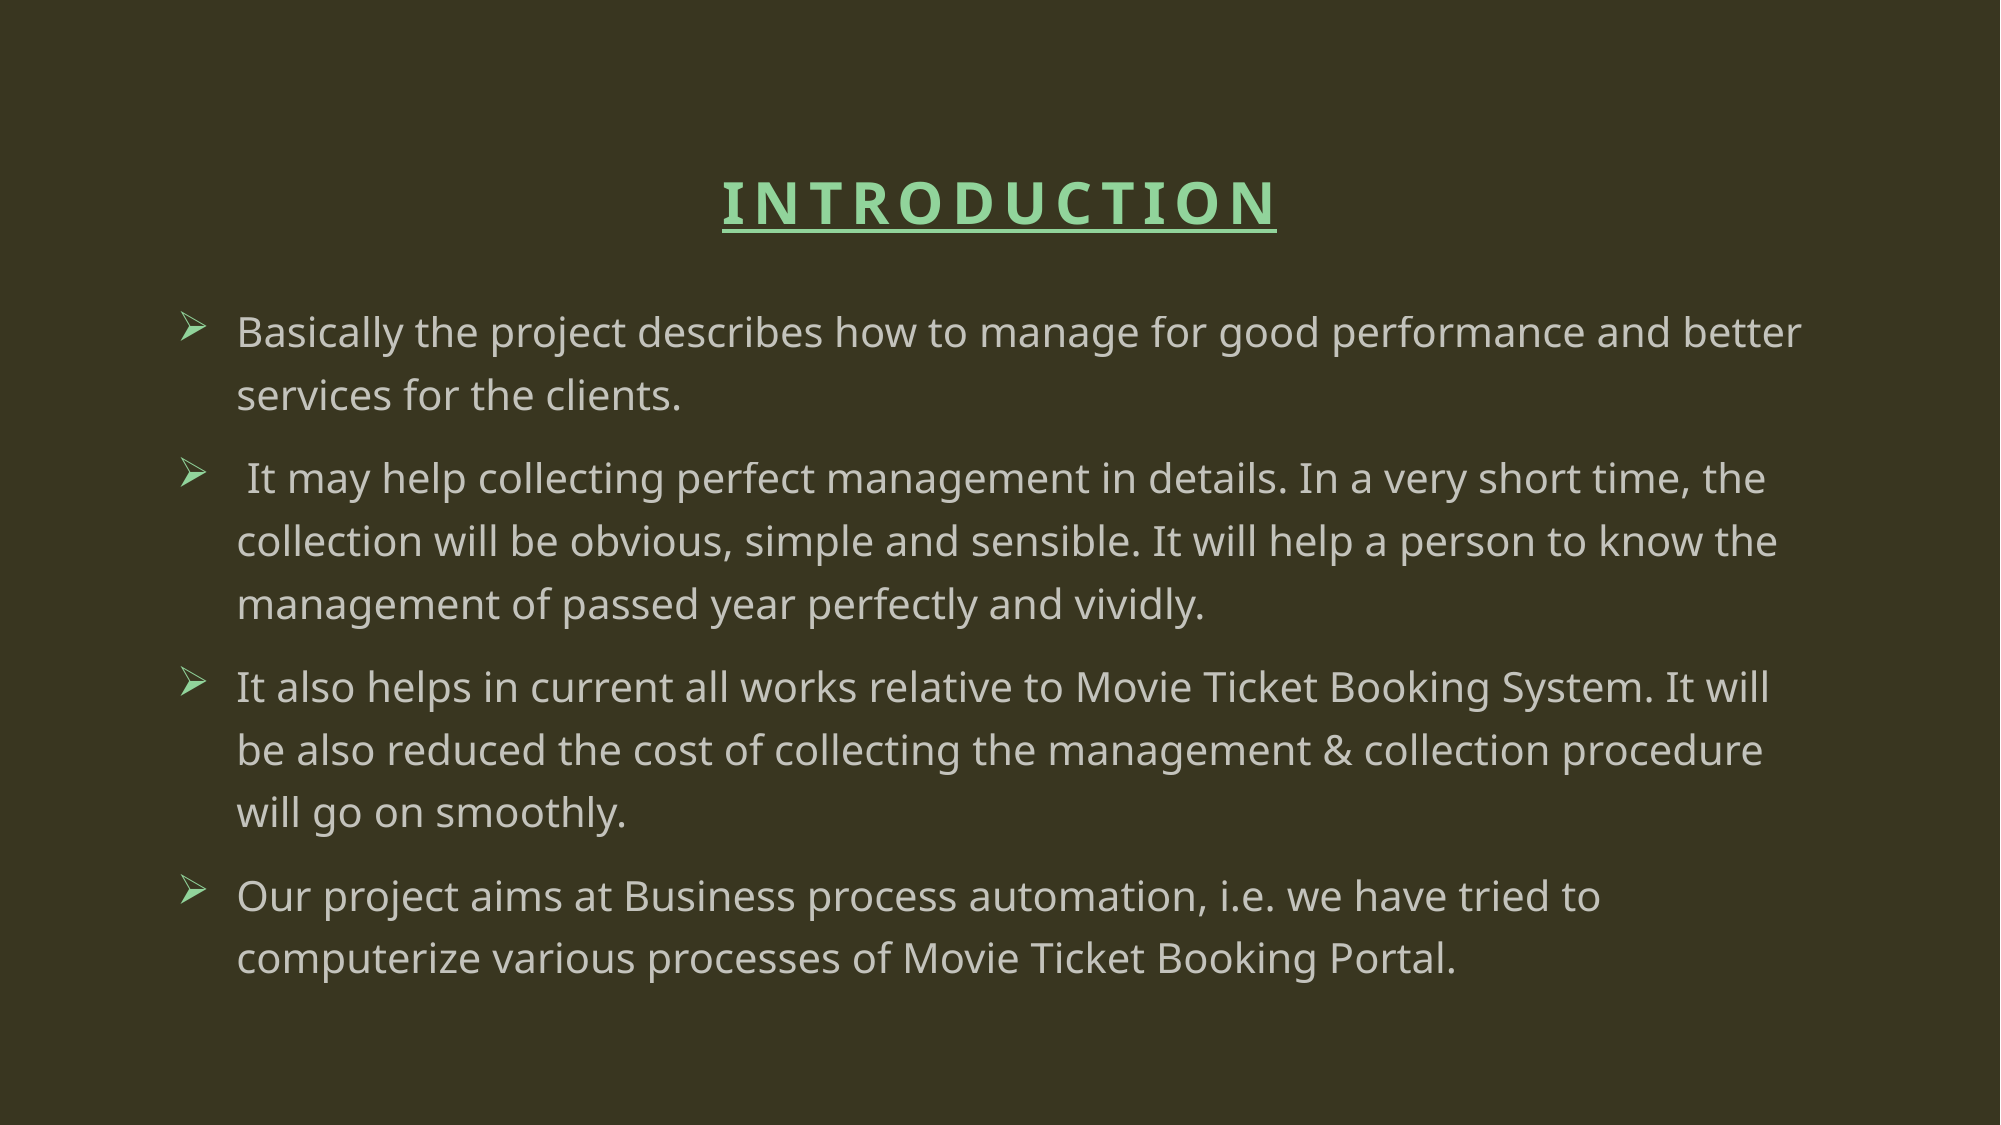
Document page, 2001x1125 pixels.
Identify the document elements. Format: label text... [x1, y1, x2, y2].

title INTRODUCTION [177, 165, 1822, 274]
list Basically the project describes how to manage for good performance and better services for the clients. It may help collecting perfect management in details. In a very short time, the collection will be obvious, simple and sensible. It will help a person to know the management of passed year perfectly and vividly. It also helps in current all works relative to Movie Ticket Booking System. It will be also reduced the cost of collecting the management & collection procedure will go on smoothly. Our project aims at Business process automation, i.e. we have tried to computerize various processes of Movie Ticket Booking Portal. [177, 293, 1822, 1048]
